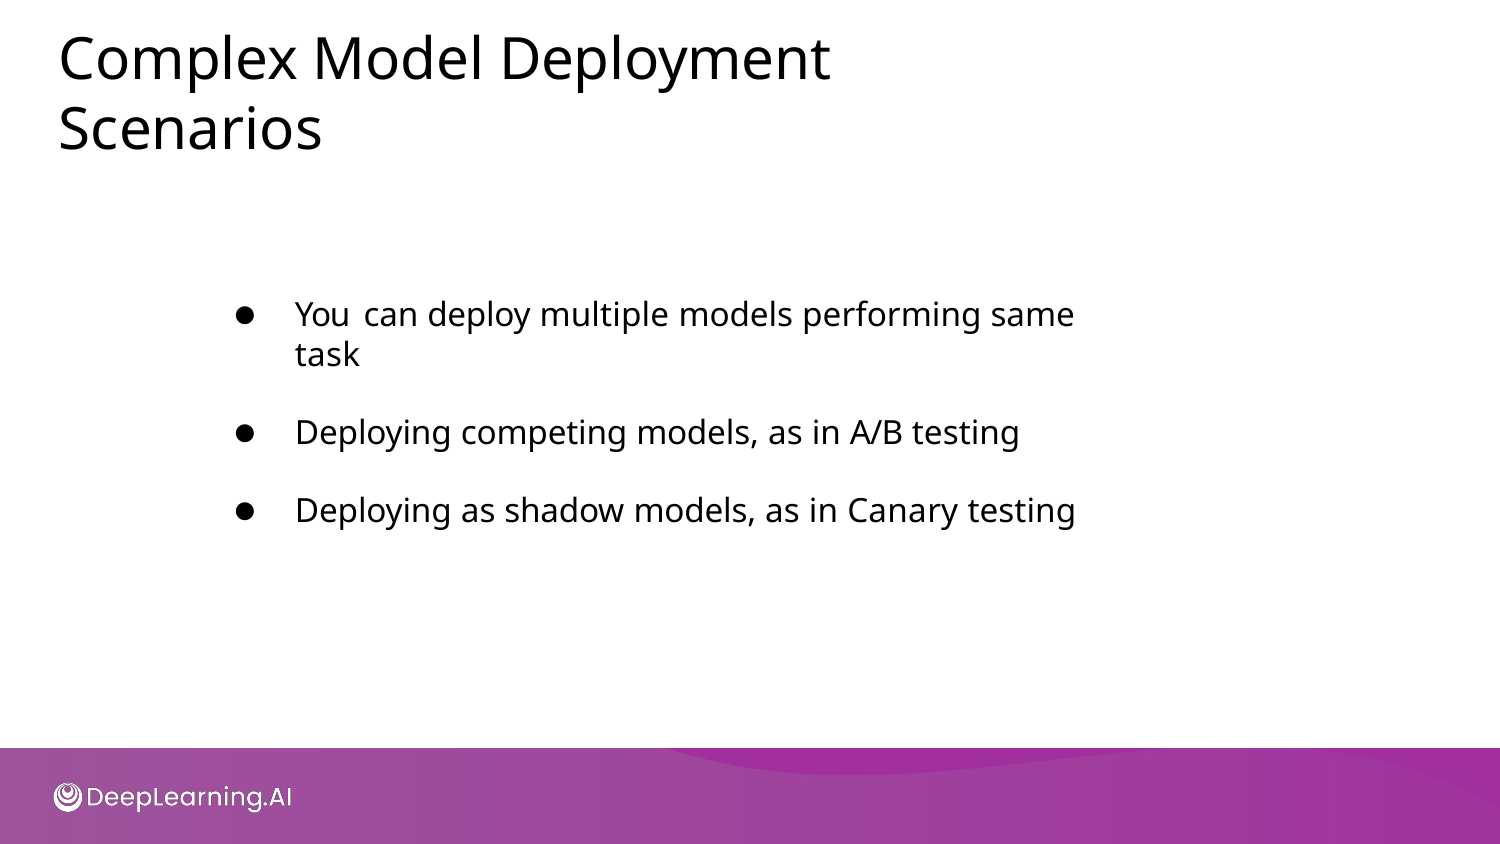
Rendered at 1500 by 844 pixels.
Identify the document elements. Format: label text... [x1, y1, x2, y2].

picture [0, 748, 1500, 844]
text_box You can deploy multiple models performing same task Deploying competing models, as in A/B testing Deploying as shadow models, as in Canary testing [230, 291, 1080, 530]
title Complex Model Deployment Scenarios [56, 19, 1048, 163]
